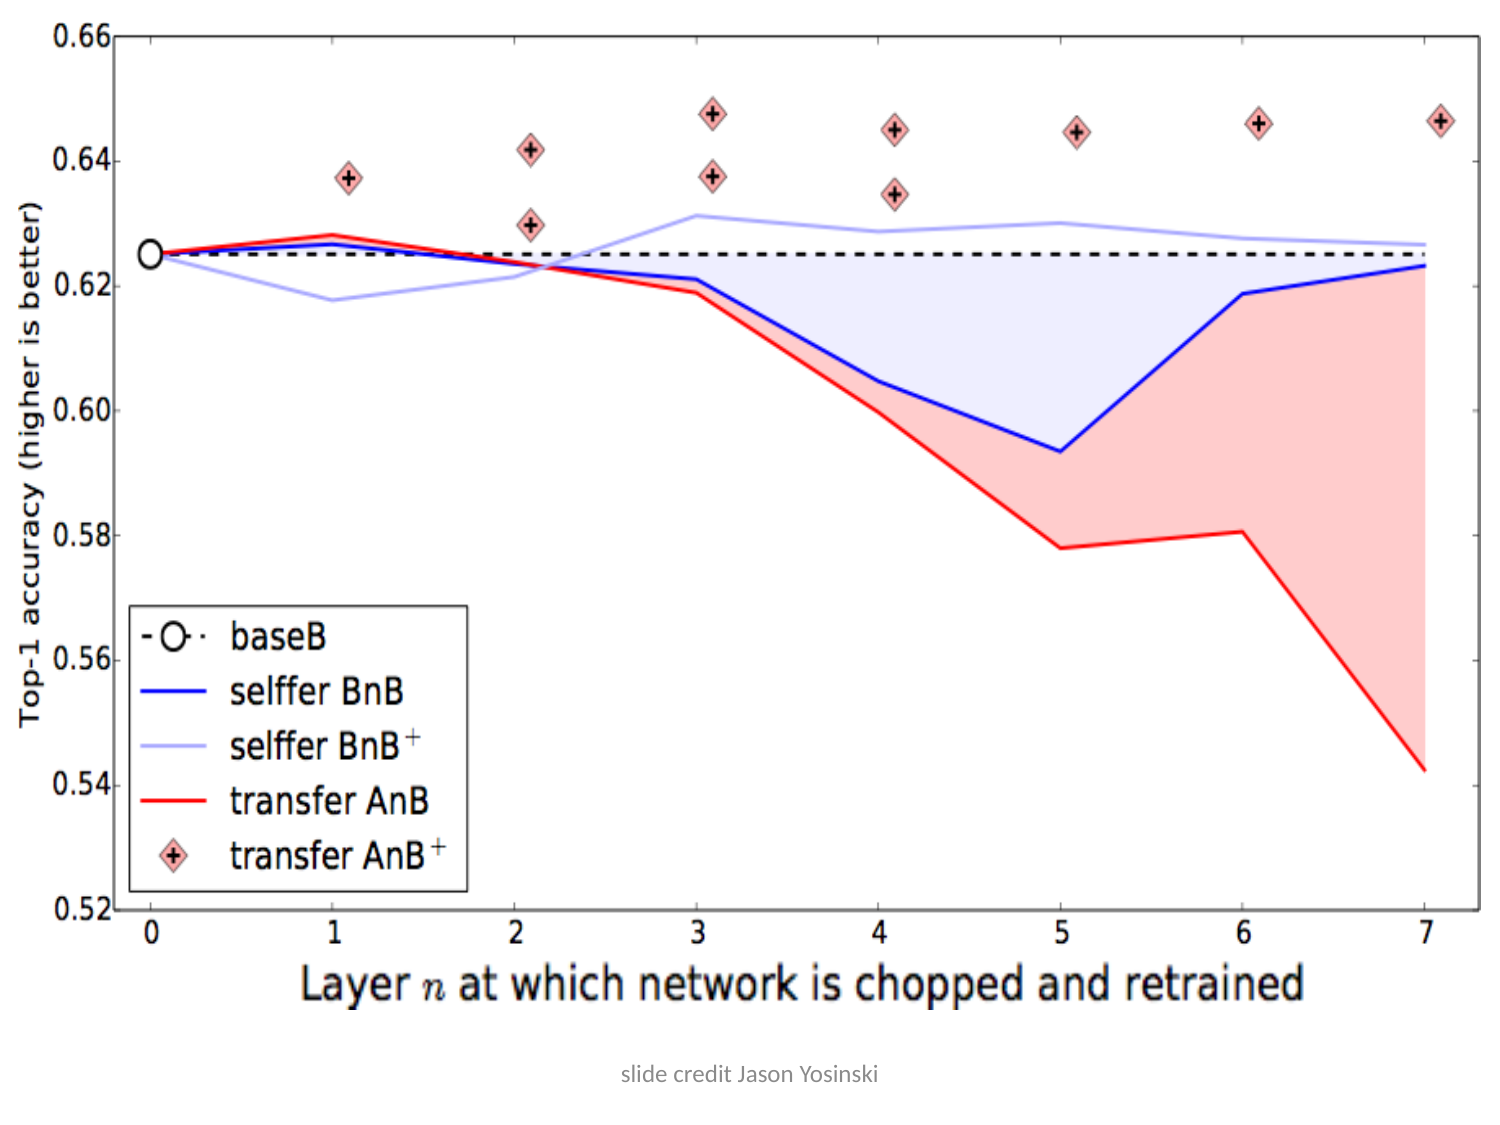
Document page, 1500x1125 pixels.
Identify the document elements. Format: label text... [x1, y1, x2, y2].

footer slide credit Jason Yosinski [512, 1042, 988, 1103]
picture [18, 22, 1482, 1011]
